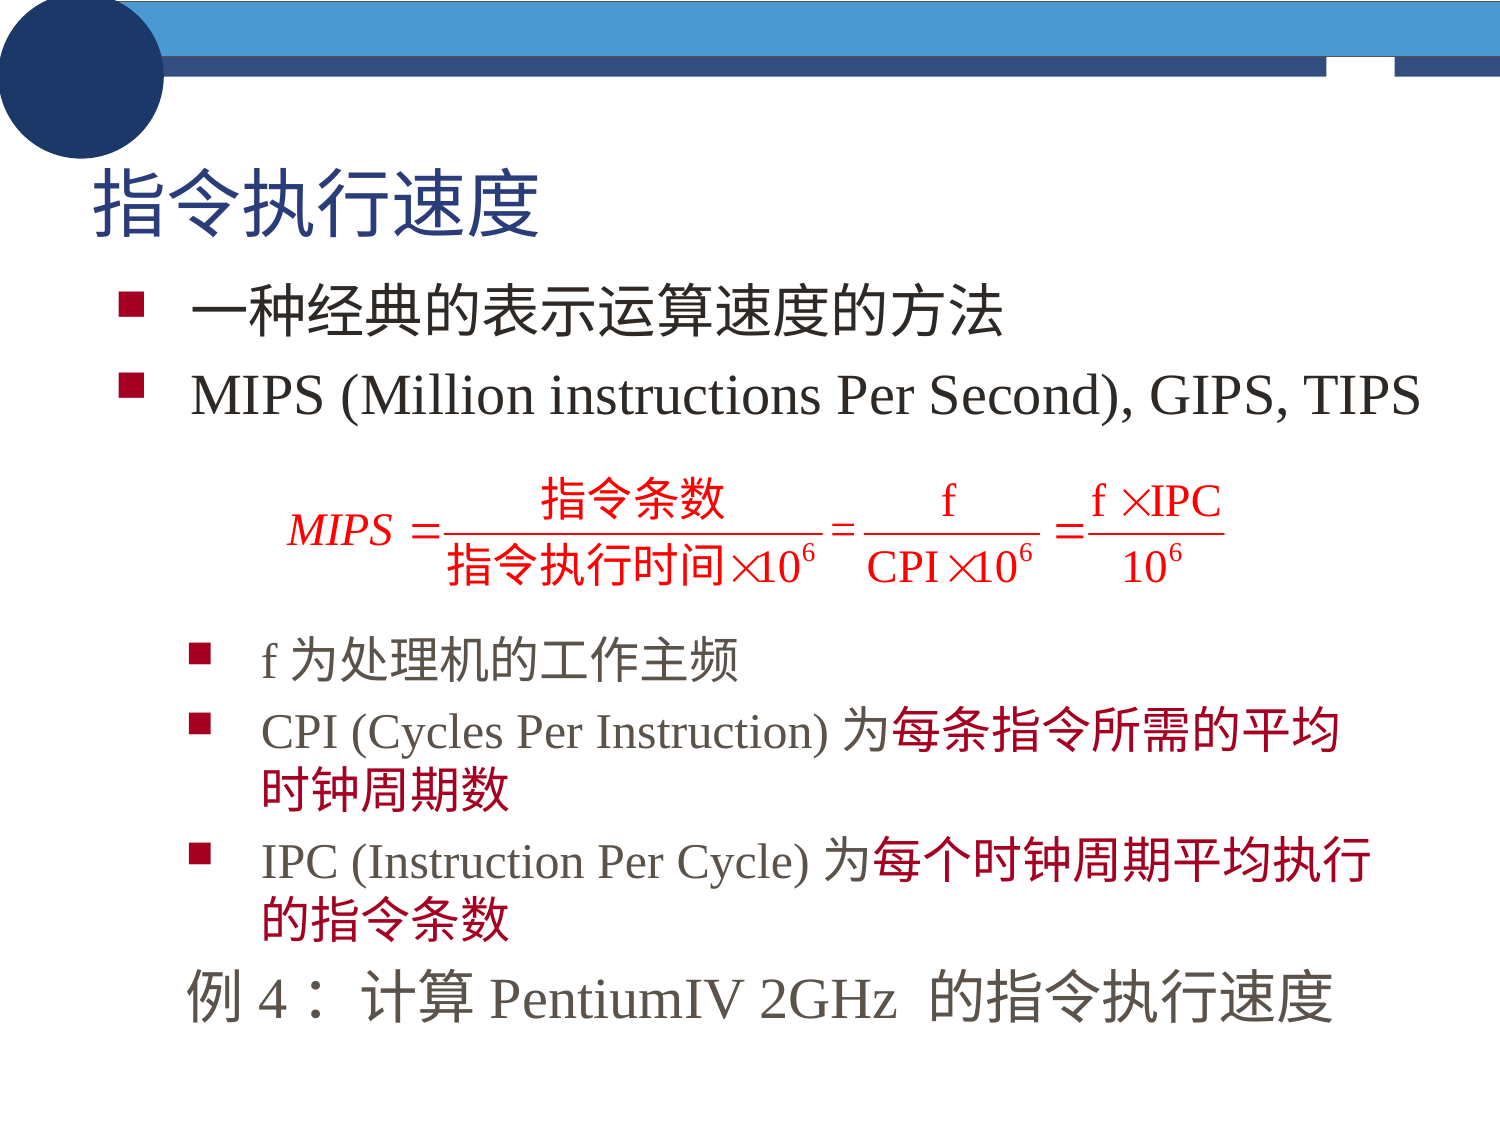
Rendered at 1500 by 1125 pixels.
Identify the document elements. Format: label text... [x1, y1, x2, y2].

text_box f为处理机的工作主频 CPI (Cycles Per Instruction)为每条指令所需的平均时钟周期数 IPC (Instruction Per Cycle)为每个时钟周期平均执行的指令条数 例4：计算PentiumIV 2GHz 的指令执行速度 [171, 621, 1400, 1043]
title 指令执行速度 [76, 66, 1353, 255]
list 一种经典的表示运算速度的方法 MIPS (Million instructions Per Second), GIPS, TIPS [100, 266, 1467, 469]
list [278, 467, 1233, 597]
